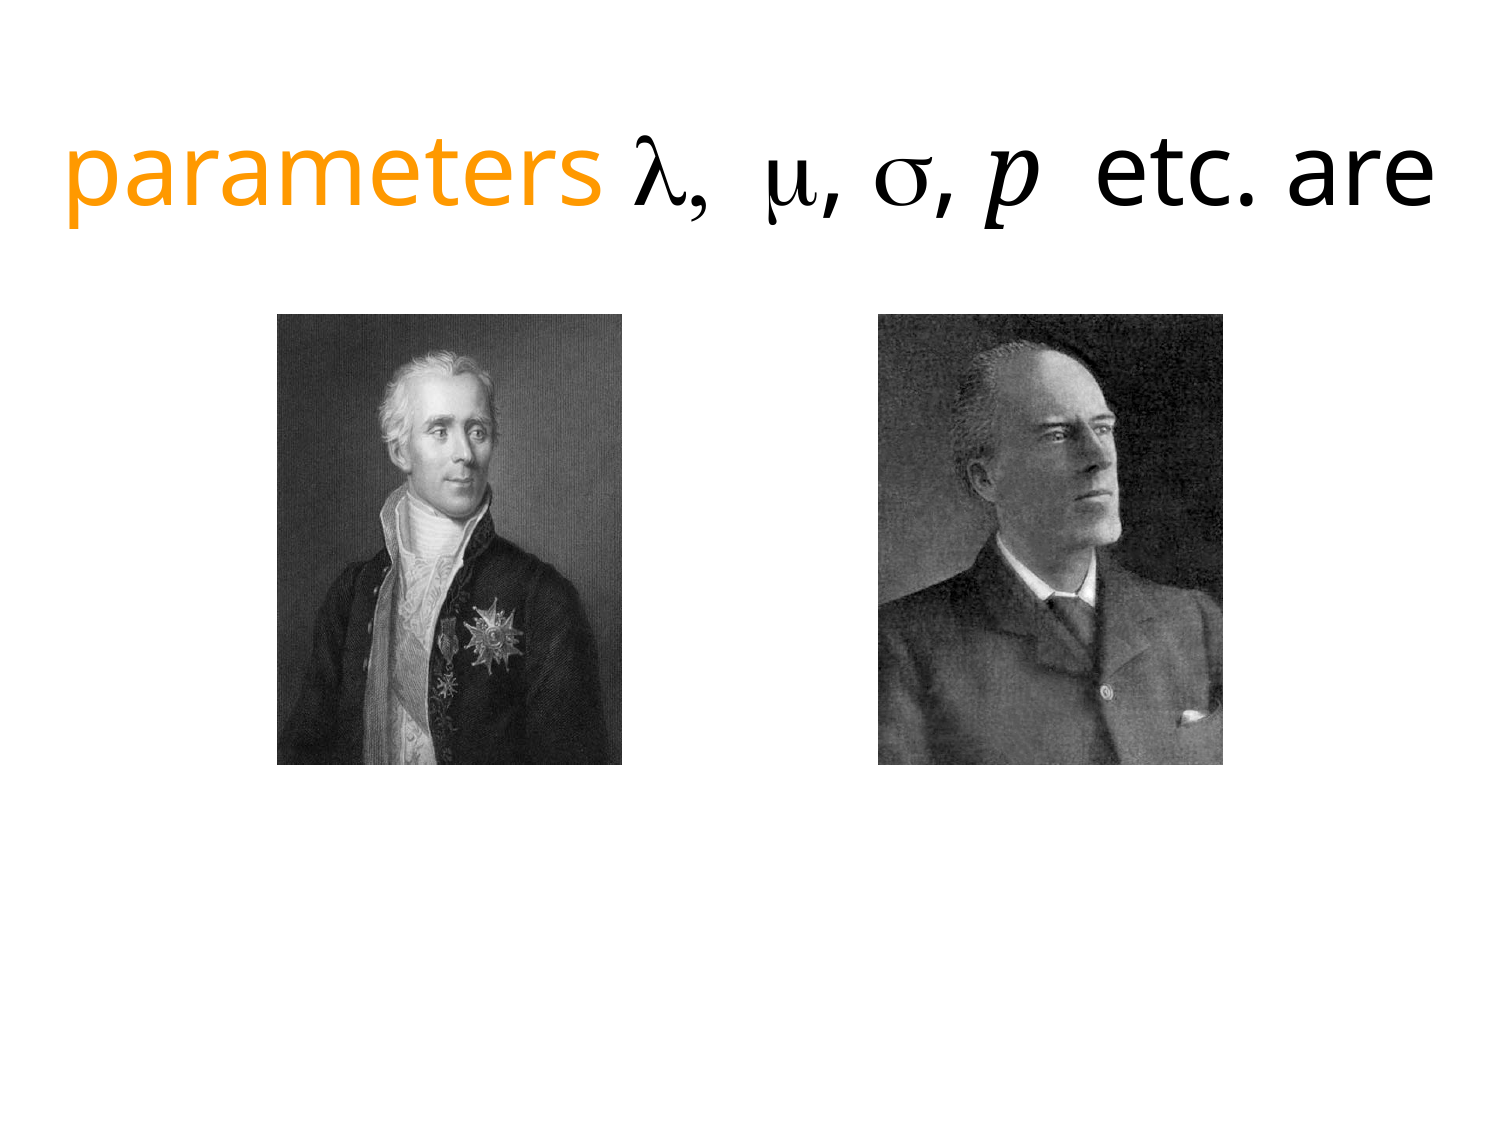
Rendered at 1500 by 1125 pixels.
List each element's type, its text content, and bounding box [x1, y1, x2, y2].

picture [878, 314, 1223, 765]
picture [277, 314, 622, 765]
text_box parameters l, m, s, p etc. are [46, 98, 1453, 234]
